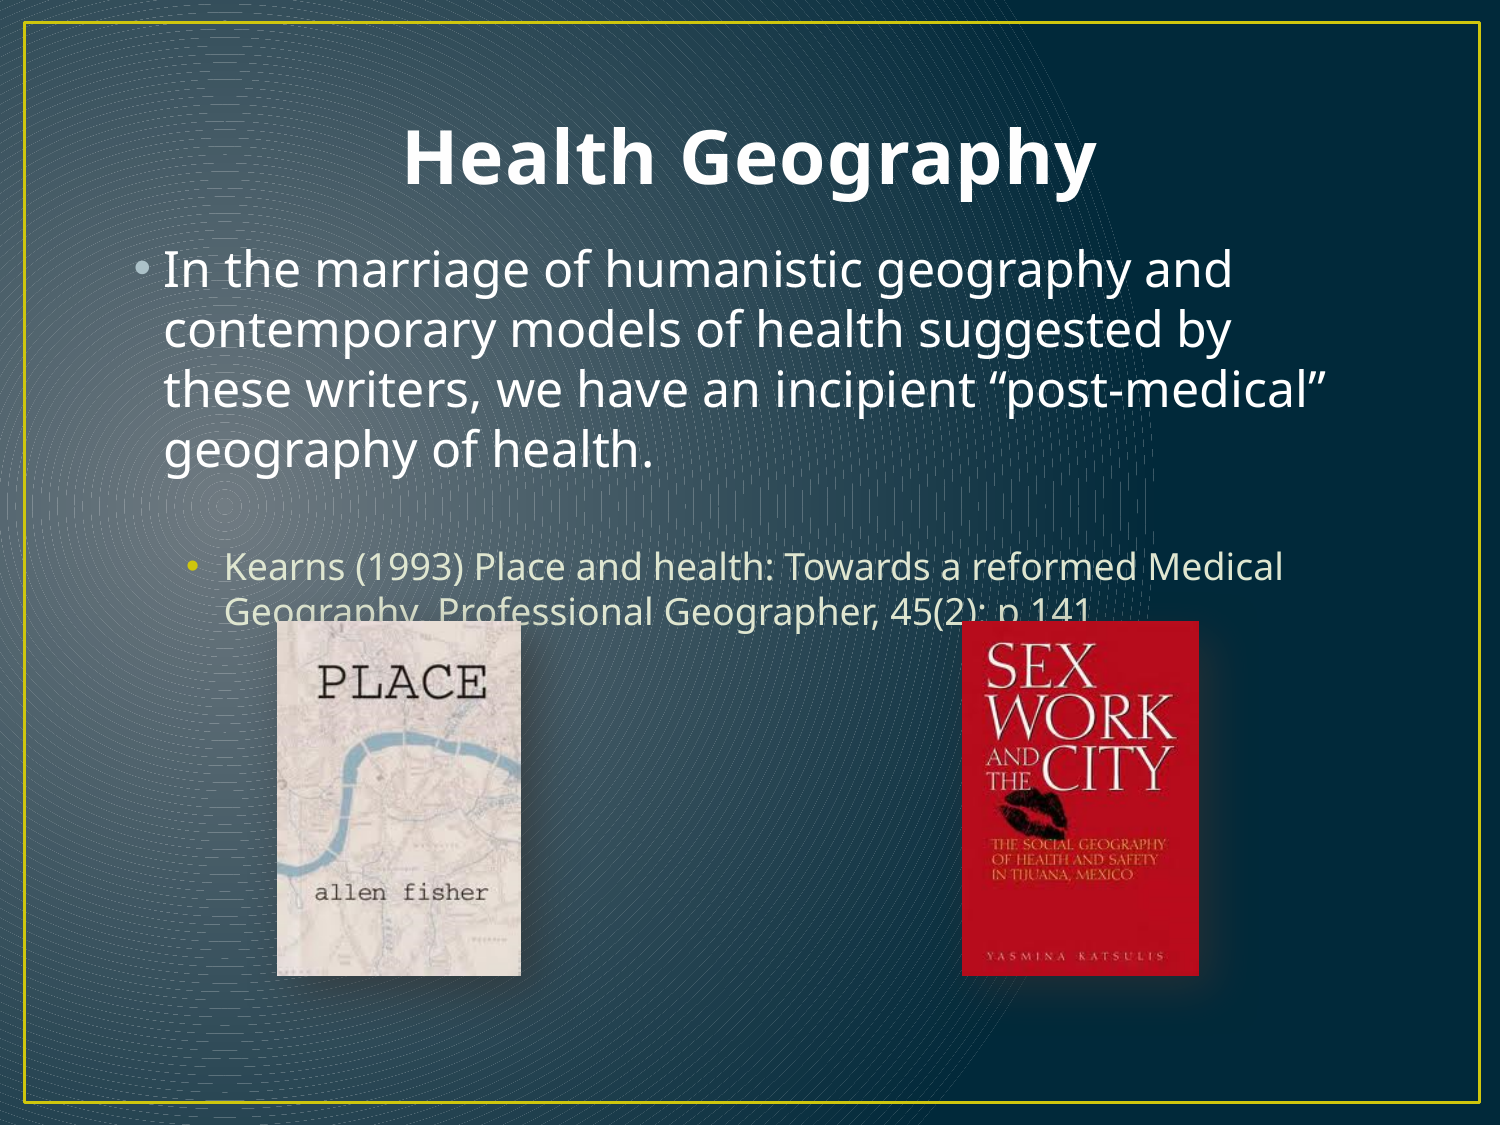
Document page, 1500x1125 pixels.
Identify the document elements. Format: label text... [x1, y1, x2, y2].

title Health Geography [75, 19, 1425, 207]
picture [277, 621, 521, 977]
picture [962, 621, 1199, 977]
list In the marriage of humanistic geography and contemporary models of health suggested by these writers, we have an incipient “post-medical” geography of health. Kearns (1993) Place and health: Towards a reformed Medical Geography, Professional Geographer, 45(2): p 141 [58, 229, 1359, 917]
